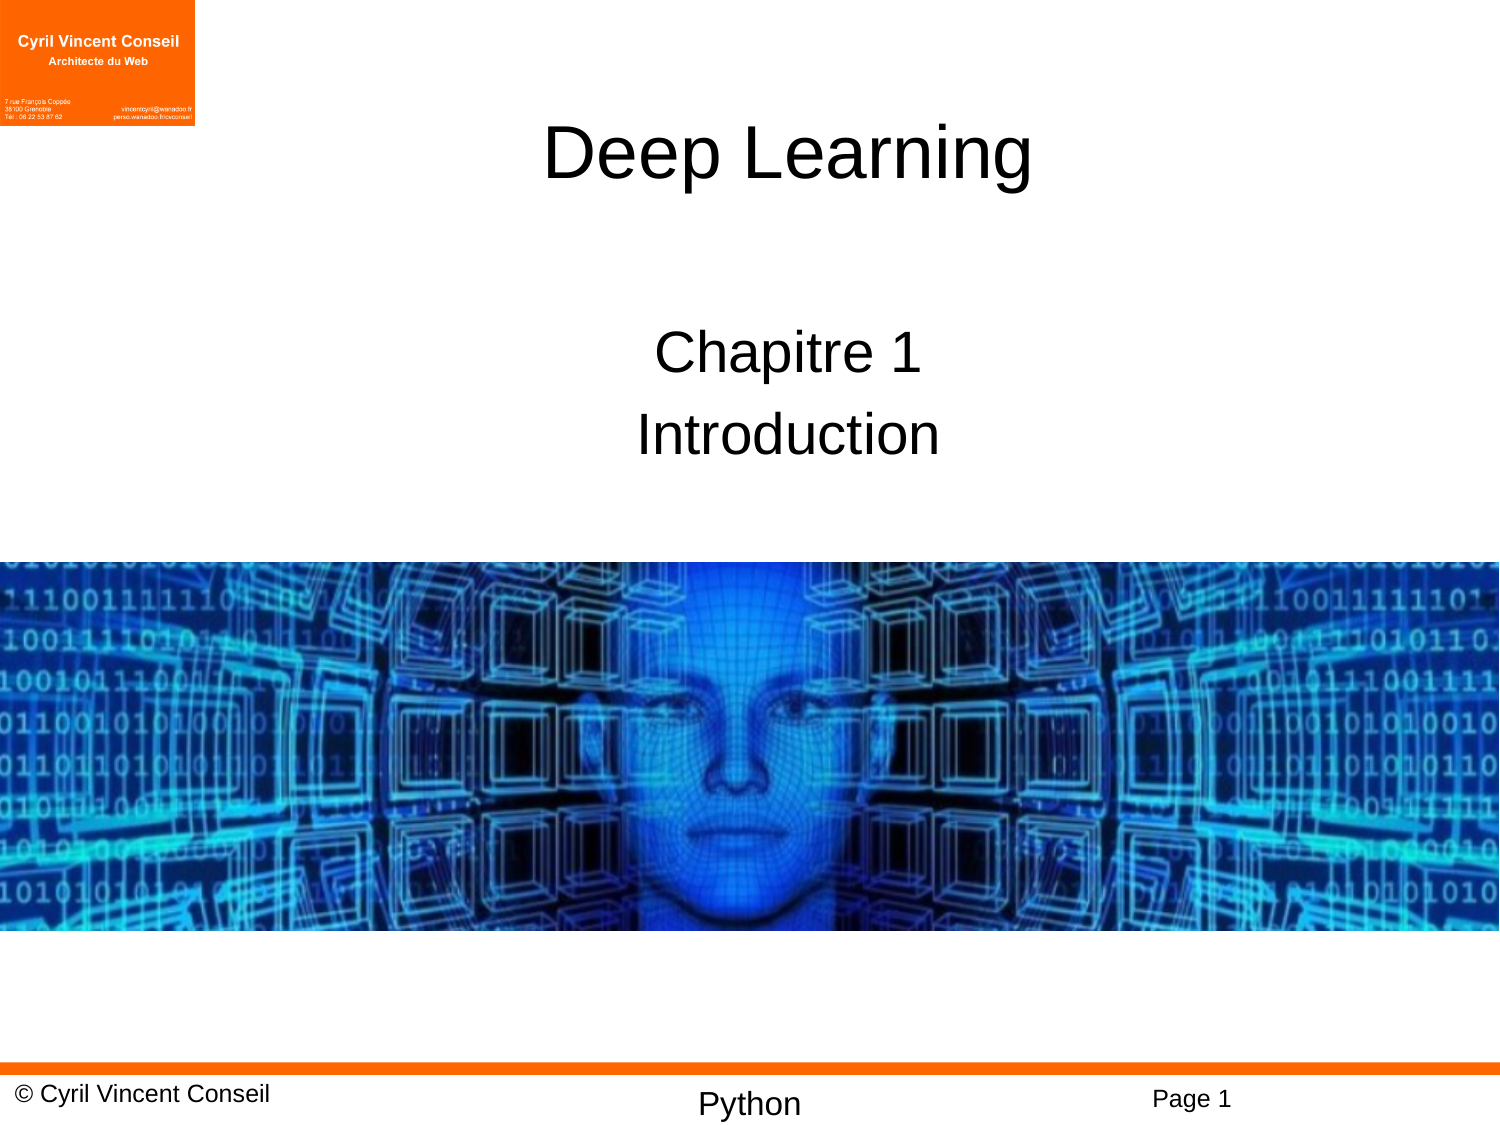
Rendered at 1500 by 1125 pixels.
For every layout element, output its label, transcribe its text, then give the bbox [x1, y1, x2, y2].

text_box Deep Learning [527, 96, 1051, 201]
subtitle Chapitre 1 Introduction [263, 306, 1314, 560]
picture [0, 562, 1499, 931]
picture [0, 0, 195, 126]
